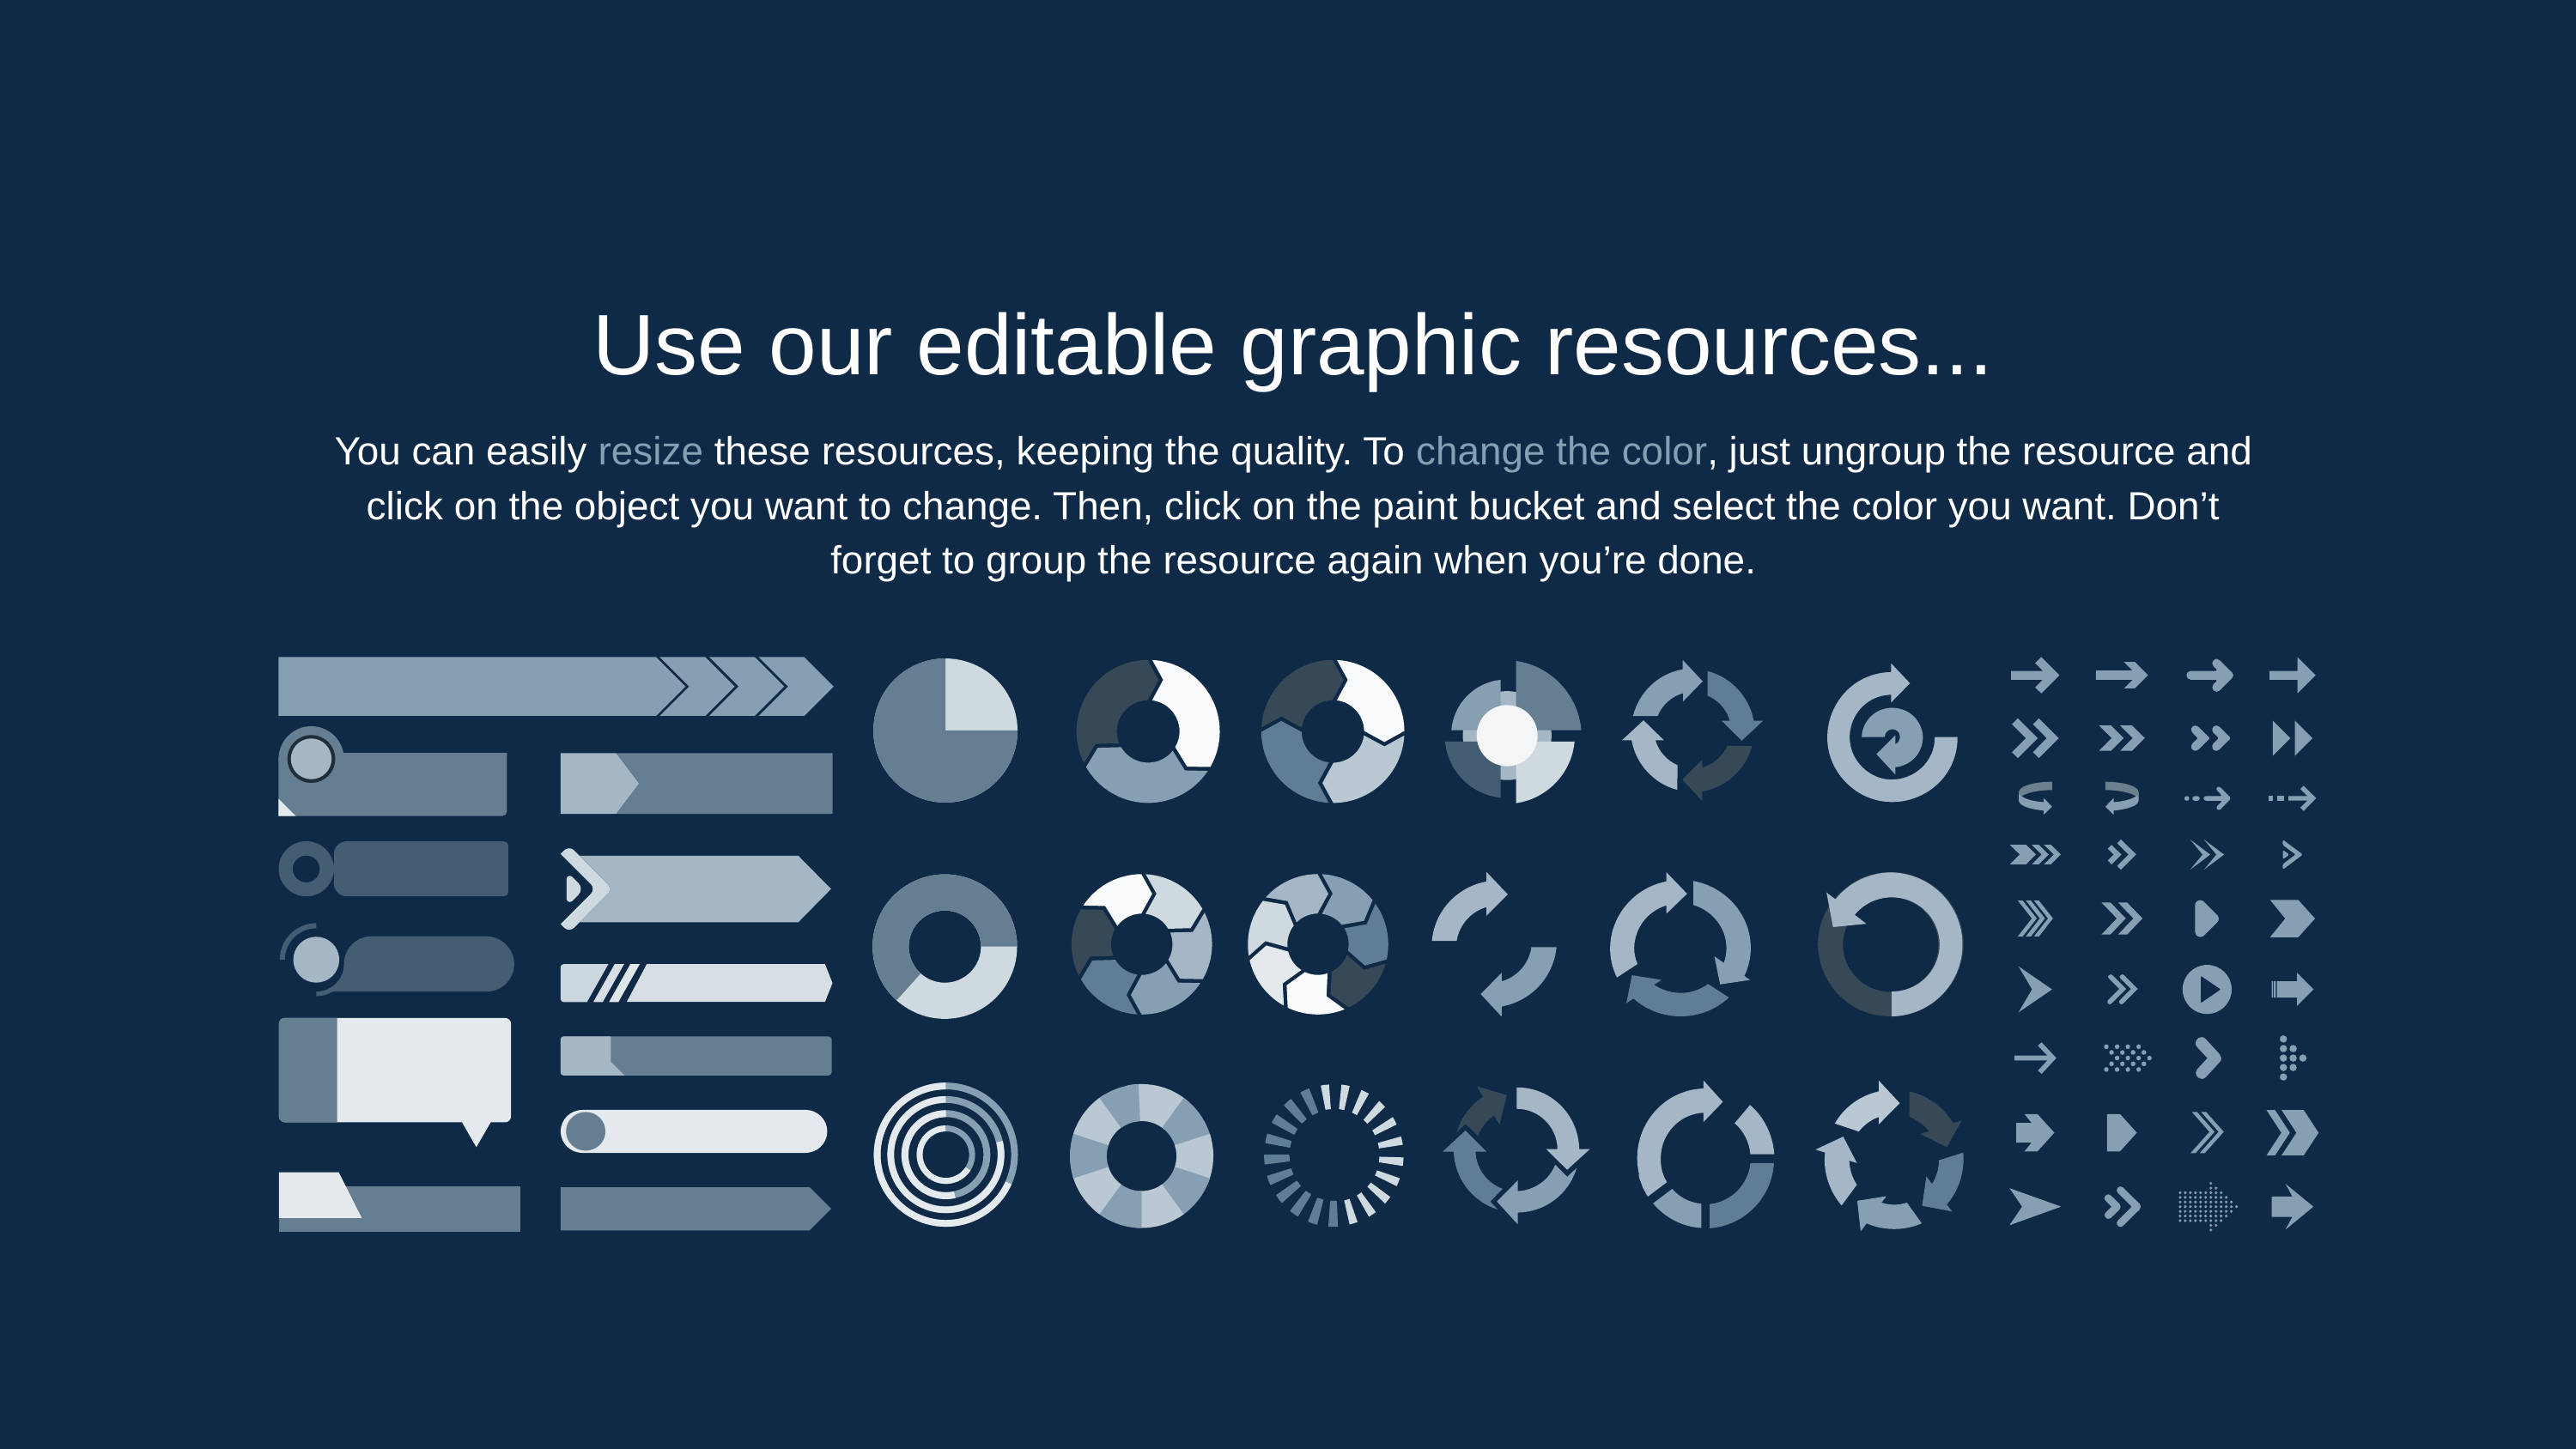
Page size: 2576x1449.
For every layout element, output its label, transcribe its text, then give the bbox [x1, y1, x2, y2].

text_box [2266, 1109, 2319, 1156]
text_box [2269, 900, 2316, 937]
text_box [2278, 1034, 2307, 1082]
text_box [278, 725, 507, 816]
text_box [2018, 966, 2052, 1013]
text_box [2282, 840, 2303, 870]
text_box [2189, 724, 2231, 751]
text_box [1442, 1086, 1590, 1225]
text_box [1264, 1084, 1404, 1227]
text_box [2101, 902, 2143, 935]
text_box [560, 1187, 831, 1231]
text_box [2011, 718, 2059, 759]
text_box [1597, 871, 1752, 1017]
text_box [2099, 724, 2146, 751]
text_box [1069, 1083, 1214, 1228]
text_box [2182, 965, 2233, 1015]
text_box [2016, 1113, 2055, 1152]
text_box [2271, 1184, 2314, 1230]
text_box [2178, 1181, 2239, 1232]
text_box [2195, 900, 2219, 937]
text_box [2105, 781, 2139, 815]
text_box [560, 1035, 832, 1076]
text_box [279, 923, 515, 997]
list You can easily resize these resources, keeping the quality. To change the color, just ungroup the resource and click on the object you want to change. Then, click on the paint bucket and select the color you want. Don’t forget to group the resource again when you’re done. [301, 432, 2287, 568]
text_box [2271, 973, 2314, 1006]
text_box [1444, 660, 1582, 803]
text_box [2009, 1188, 2062, 1226]
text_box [278, 657, 835, 717]
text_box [560, 1109, 828, 1154]
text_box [1629, 1080, 1775, 1229]
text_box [2269, 785, 2317, 811]
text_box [848, 1058, 1043, 1252]
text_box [1805, 663, 1958, 803]
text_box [2190, 1112, 2225, 1154]
text_box [2095, 662, 2148, 688]
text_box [1793, 871, 1964, 1017]
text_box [2183, 786, 2232, 810]
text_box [1060, 659, 1224, 803]
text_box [278, 1017, 512, 1148]
text_box [278, 841, 508, 897]
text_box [1261, 659, 1405, 803]
text_box [2018, 781, 2052, 815]
text_box [2014, 1042, 2057, 1075]
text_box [278, 1172, 521, 1233]
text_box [2107, 839, 2137, 870]
text_box [2269, 657, 2316, 694]
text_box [1245, 873, 1392, 1016]
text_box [2017, 900, 2054, 937]
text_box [2009, 844, 2062, 865]
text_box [1815, 1080, 1964, 1232]
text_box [2105, 973, 2138, 1005]
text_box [2272, 720, 2313, 756]
text_box [2186, 658, 2233, 692]
text_box [2195, 1037, 2221, 1079]
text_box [872, 874, 1018, 1020]
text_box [2102, 1185, 2142, 1228]
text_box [560, 847, 832, 931]
title Use our editable graphic resources... [301, 263, 2287, 399]
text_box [1431, 871, 1557, 1017]
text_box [872, 658, 1018, 803]
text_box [2190, 839, 2225, 870]
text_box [1621, 659, 1764, 802]
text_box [560, 963, 833, 1003]
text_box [560, 752, 833, 815]
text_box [1068, 873, 1216, 1016]
text_box [2011, 657, 2060, 694]
text_box [2106, 1113, 2137, 1152]
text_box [2102, 1044, 2153, 1072]
